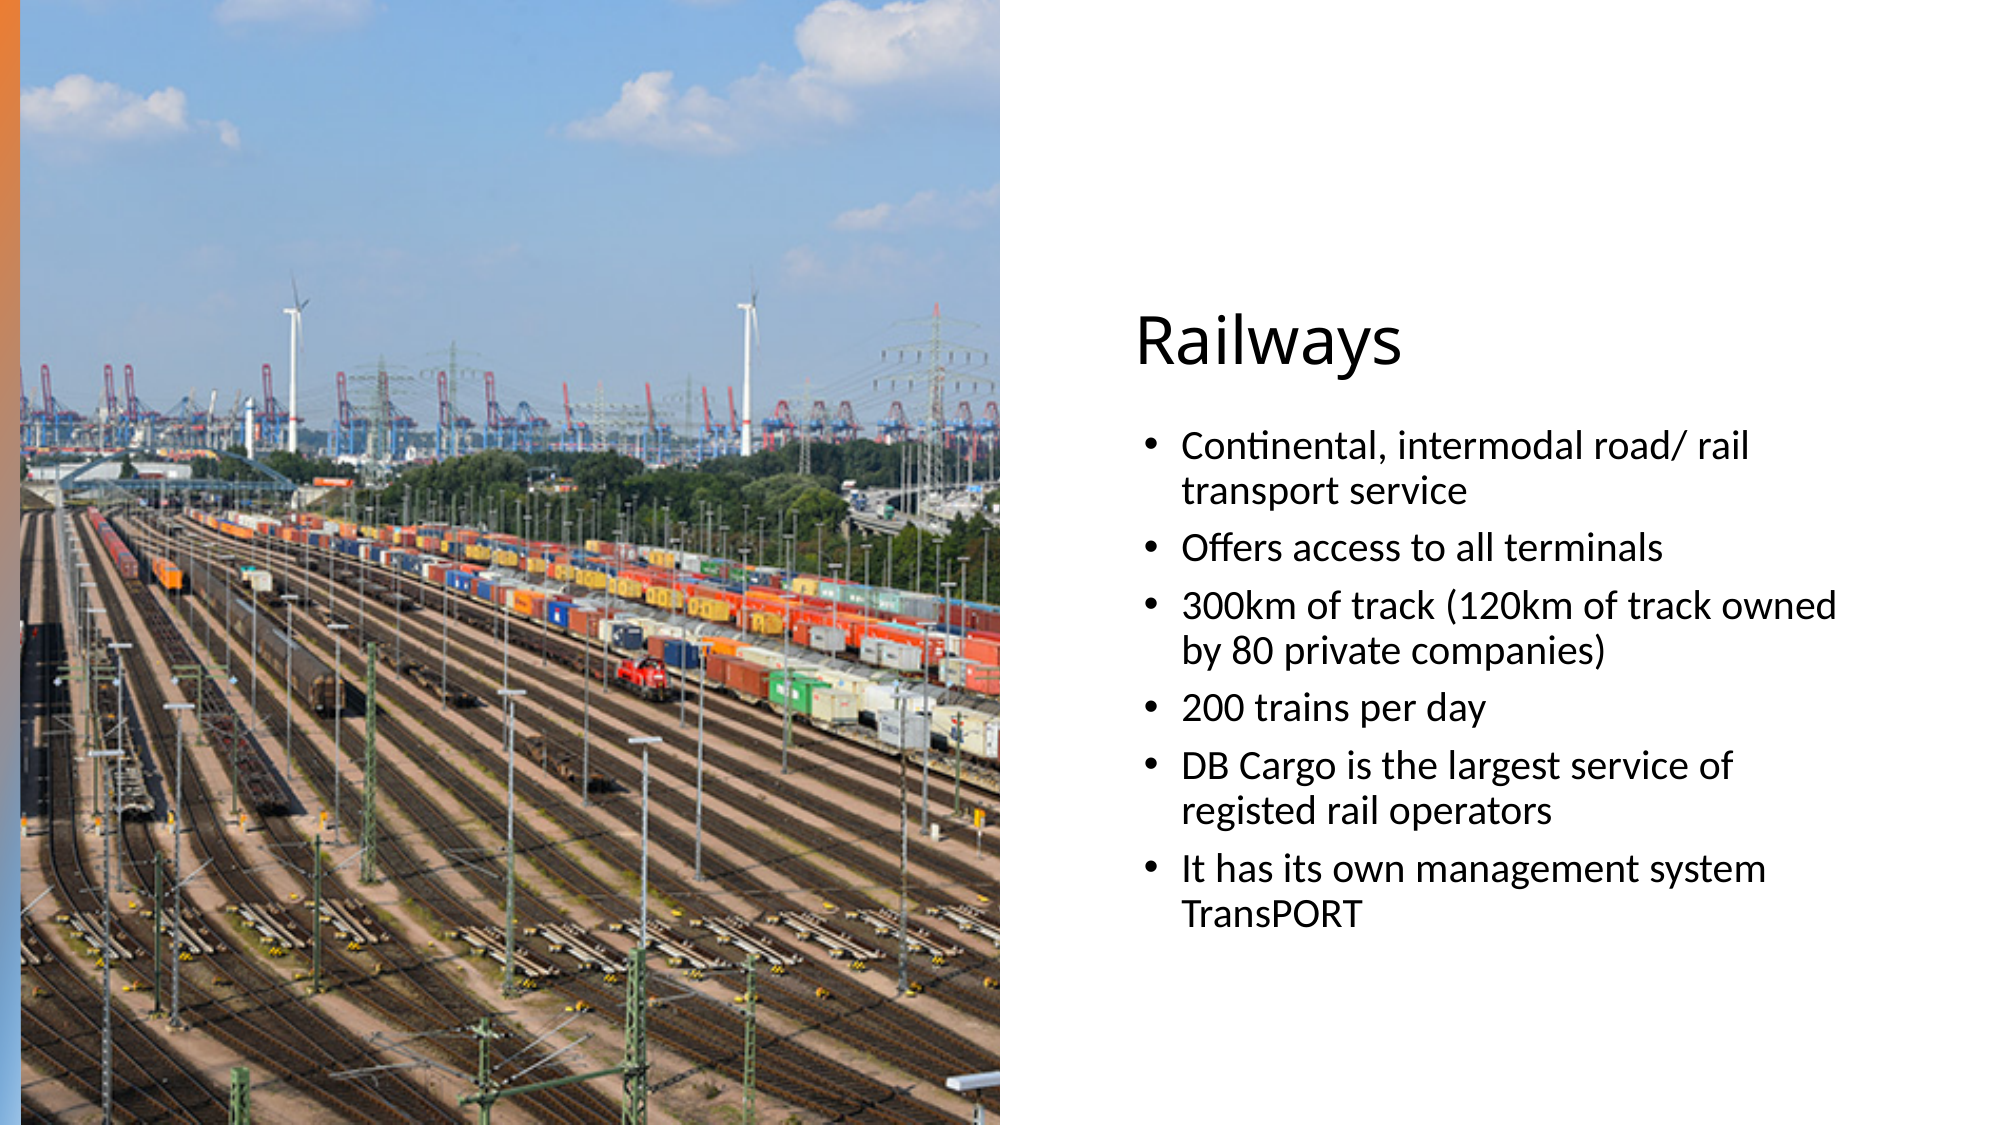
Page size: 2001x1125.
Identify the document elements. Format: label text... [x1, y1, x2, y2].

text_box Railways [1119, 121, 1857, 387]
text_box Continental, intermodal road/ rail transport service Offers access to all terminals 300km of track (120km of track owned by 80 private companies) 200 trains per day DB Cargo is the largest service of registed rail operators It has its own management system TransPORT [1119, 415, 1857, 982]
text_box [0, 0, 21, 1125]
picture [21, 0, 1000, 1125]
